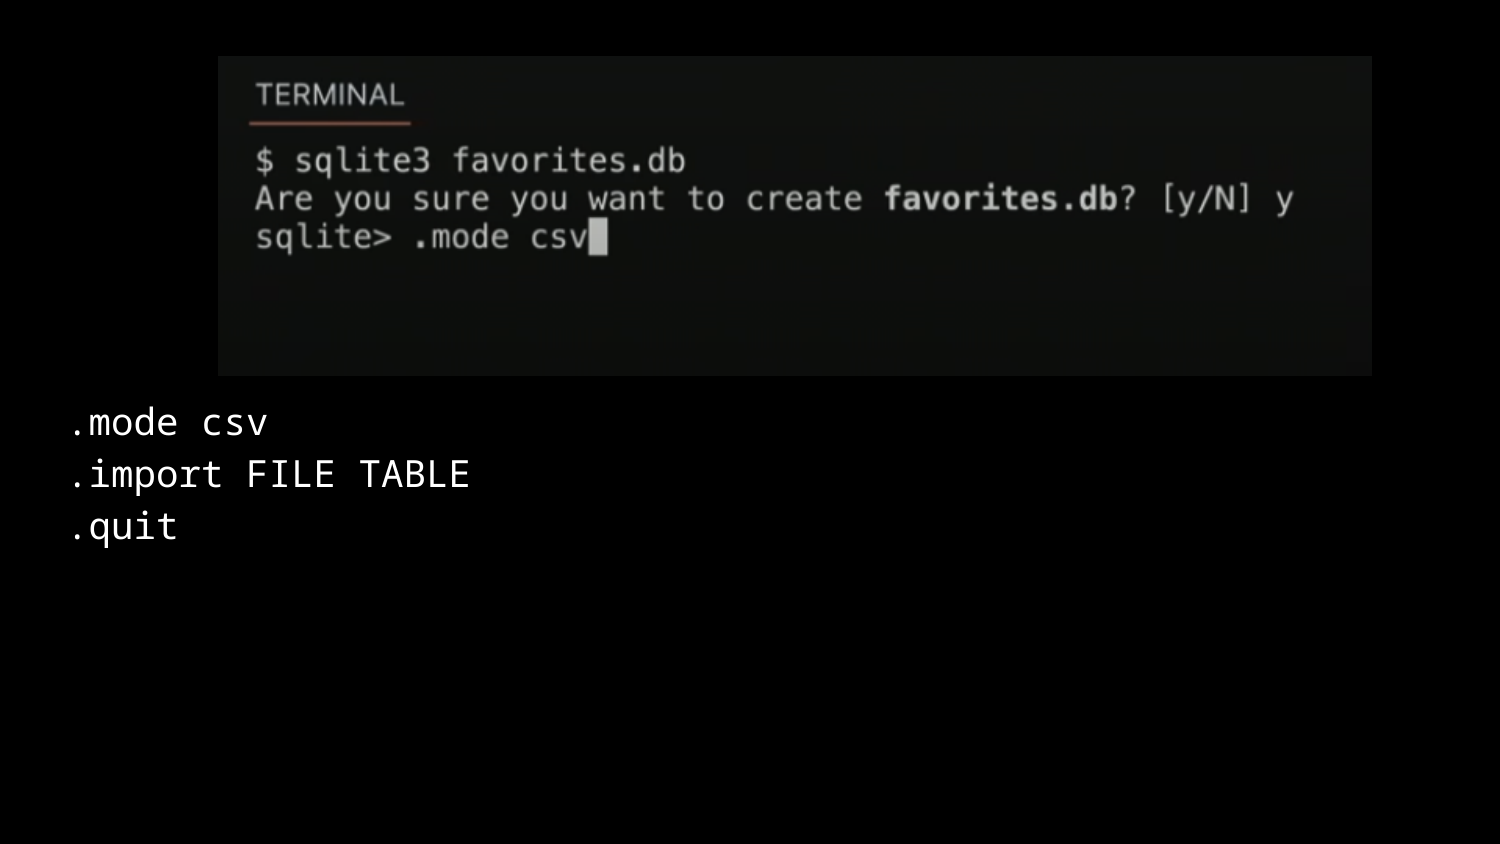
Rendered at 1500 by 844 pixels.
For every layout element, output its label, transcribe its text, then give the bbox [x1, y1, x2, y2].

list .mode csv .import FILE TABLE .quit [51, 189, 1449, 750]
picture [218, 56, 1372, 376]
